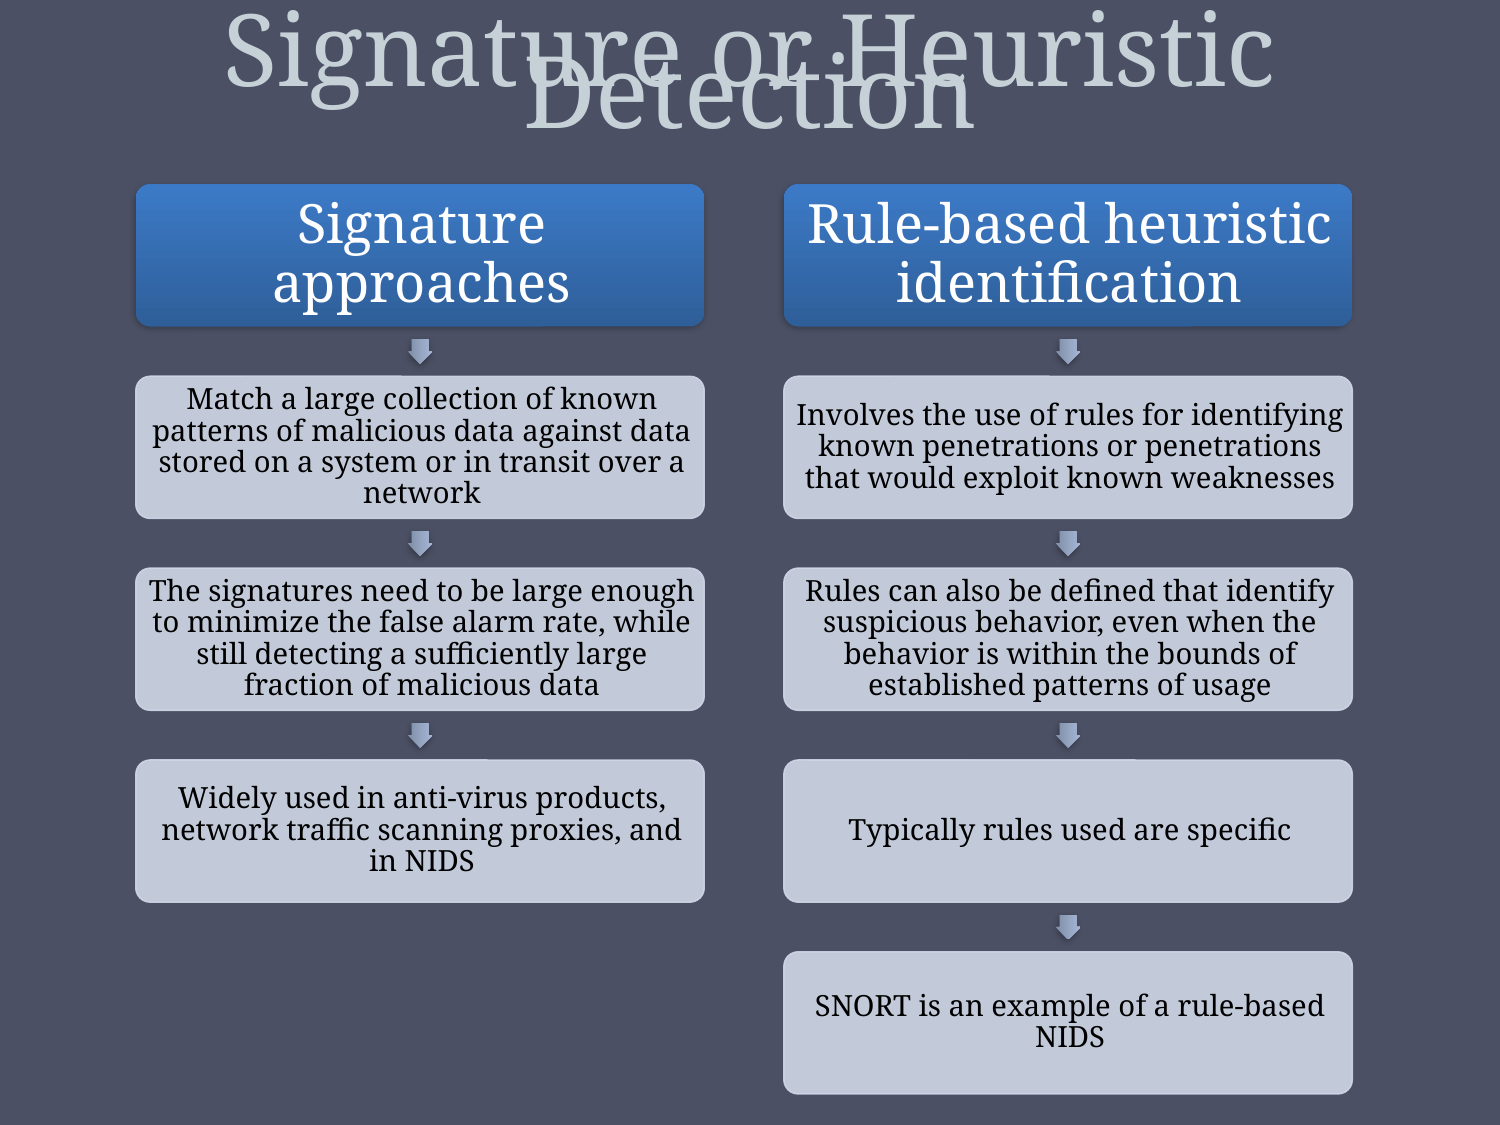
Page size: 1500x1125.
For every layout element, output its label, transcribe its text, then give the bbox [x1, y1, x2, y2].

text_box [1055, 530, 1081, 556]
text_box Rules can also be defined that identify suspicious behavior, even when the behavior is within the bounds of established patterns of usage [783, 567, 1354, 712]
text_box [1055, 338, 1081, 364]
text_box Widely used in anti-virus products, network traffic scanning proxies, and in NIDS [135, 759, 705, 903]
text_box Signature approaches [135, 184, 705, 327]
text_box [1055, 722, 1081, 748]
text_box Typically rules used are specific [783, 759, 1354, 903]
text_box Match a large collection of known patterns of malicious data against data stored on a system or in transit over a network [135, 375, 705, 520]
text_box [1055, 914, 1081, 940]
text_box [407, 338, 433, 364]
text_box [407, 530, 433, 556]
text_box SNORT is an example of a rule-based NIDS [783, 951, 1354, 1095]
text_box Involves the use of rules for identifying known penetrations or penetrations that would exploit known weaknesses [783, 375, 1354, 520]
text_box Rule-based heuristic identification [783, 184, 1353, 327]
text_box Signature or Heuristic Detection [0, 0, 1500, 157]
text_box The signatures need to be large enough to minimize the false alarm rate, while still detecting a sufficiently large fraction of malicious data [135, 567, 705, 712]
text_box [407, 722, 433, 748]
